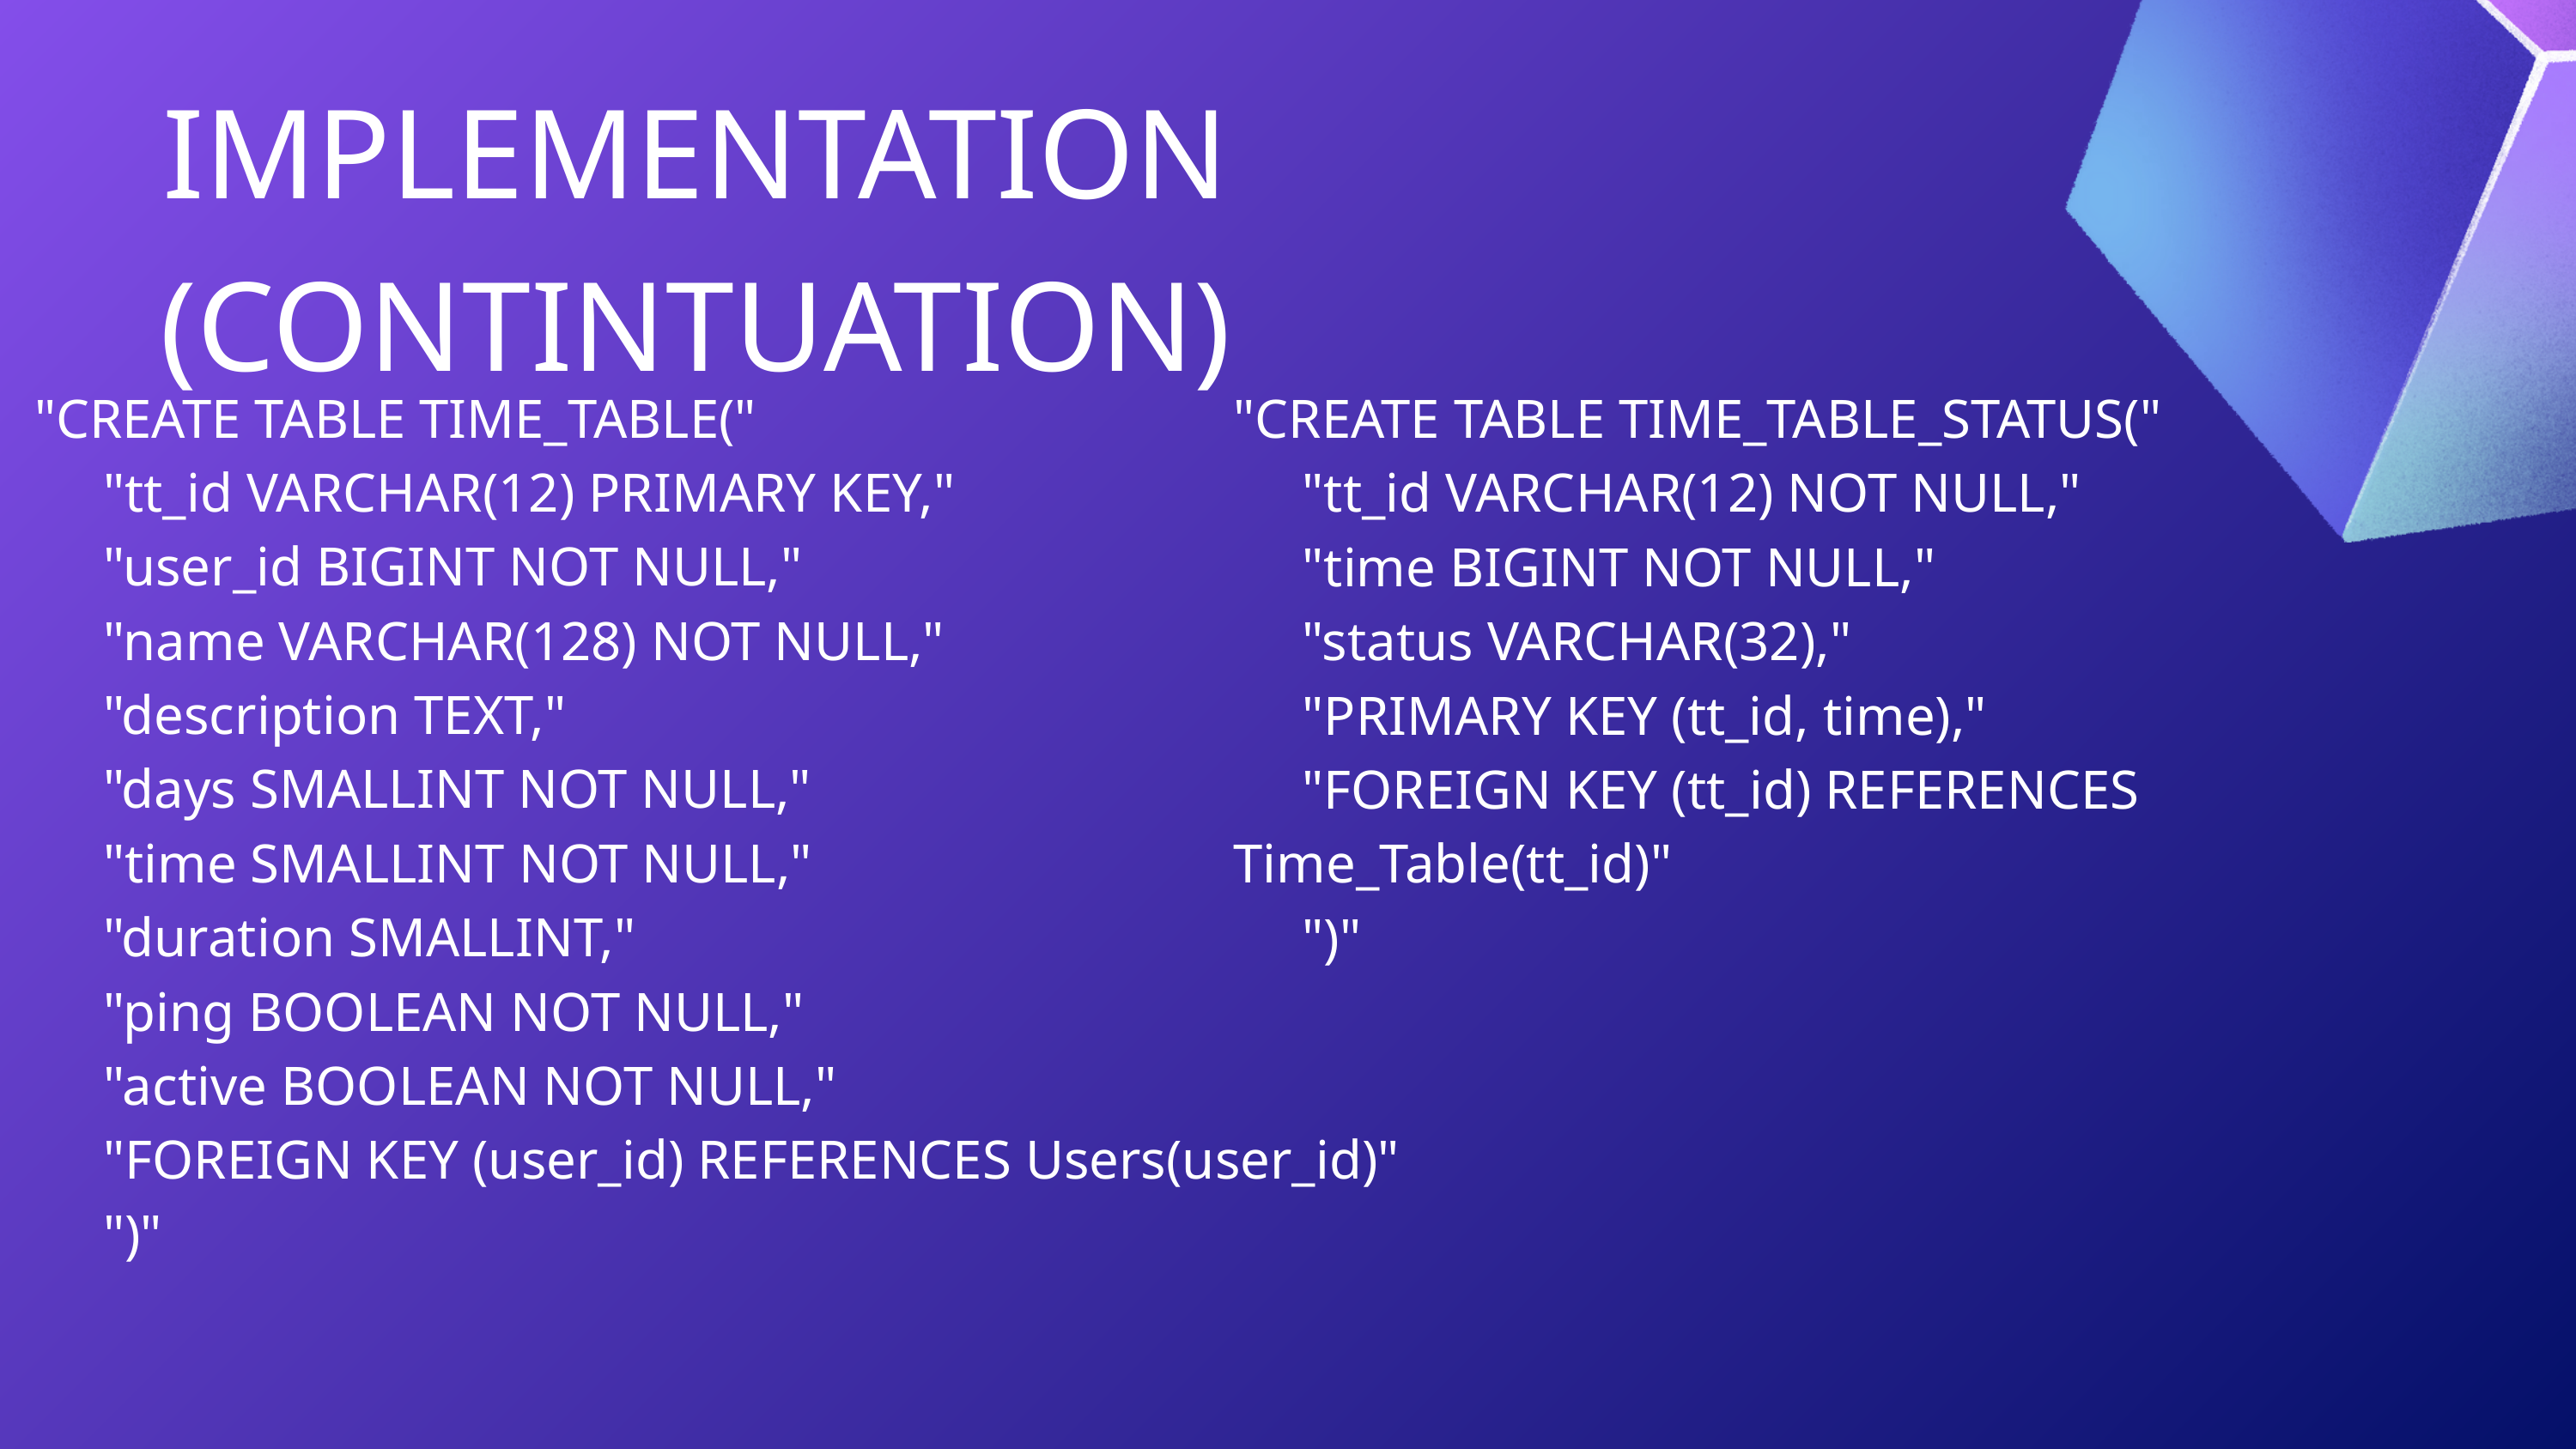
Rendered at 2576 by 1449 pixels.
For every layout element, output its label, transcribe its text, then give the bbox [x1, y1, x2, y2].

text_box IMPLEMENTATION (CONTINTUATION) [0, 51, 1392, 397]
text_box "CREATE TABLE TIME_TABLE_STATUS(" "tt_id VARCHAR(12) NOT NULL," "time BIGINT NOT NULL," "status VARCHAR(32)," "PRIMARY KEY (tt_id, time)," "FOREIGN KEY (tt_id) REFERENCES Time_Table(tt_id)" ")" [1233, 374, 2576, 1042]
text_box "CREATE TABLE TIME_TABLE(" "tt_id VARCHAR(12) PRIMARY KEY," "user_id BIGINT NOT NULL," "name VARCHAR(128) NOT NULL," "description TEXT," "days SMALLINT NOT NULL," "time SMALLINT NOT NULL," "duration SMALLINT," "ping BOOLEAN NOT NULL," "active BOOLEAN NOT NULL," "FOREIGN KEY (user_id) REFERENCES Users(user_id)" ")" [34, 374, 1612, 1338]
text_box [2057, 0, 2576, 374]
